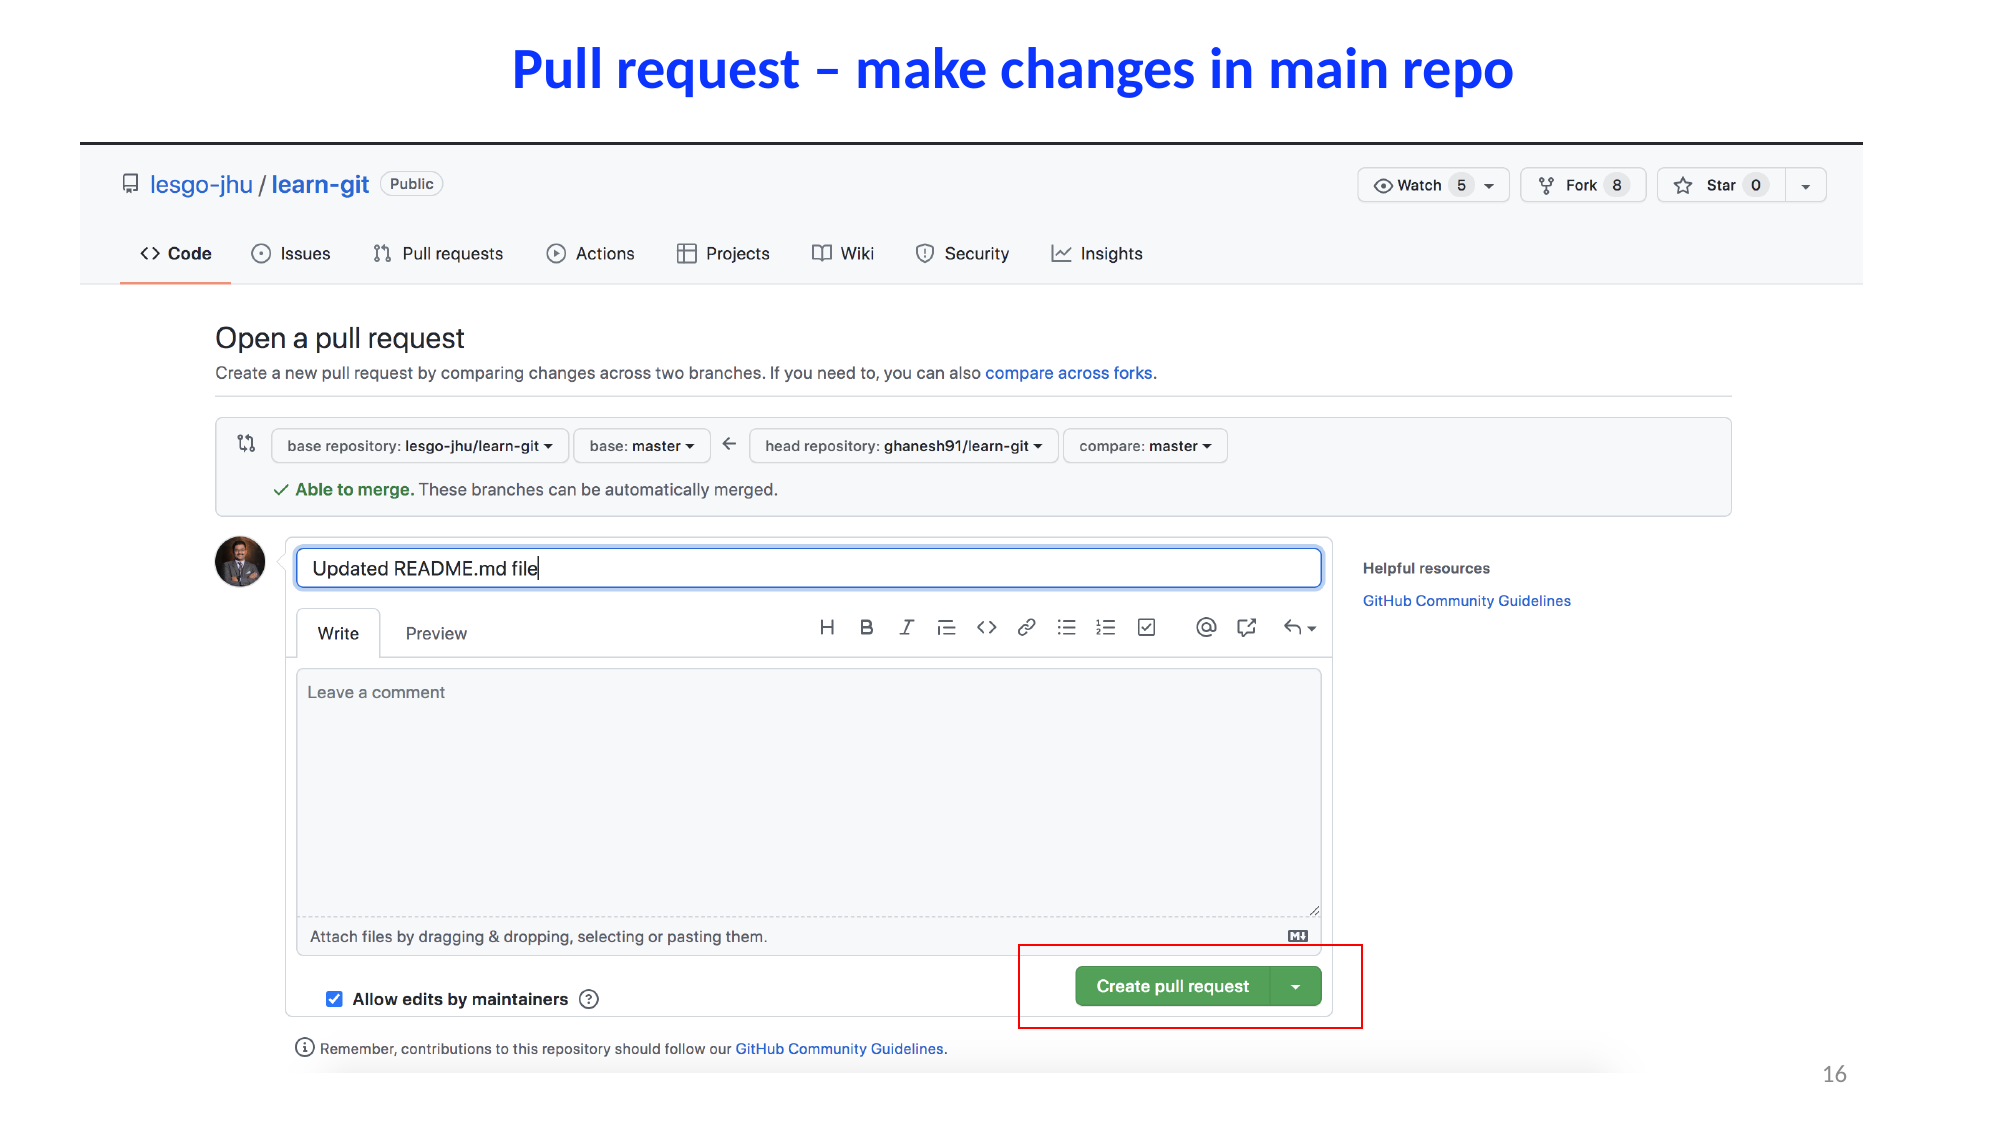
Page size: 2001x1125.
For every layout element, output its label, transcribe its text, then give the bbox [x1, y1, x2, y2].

slide_number 16 [1412, 1073, 1863, 1103]
text_box Pull request – make changes in main repo [498, 22, 1620, 108]
picture [80, 142, 1863, 1073]
